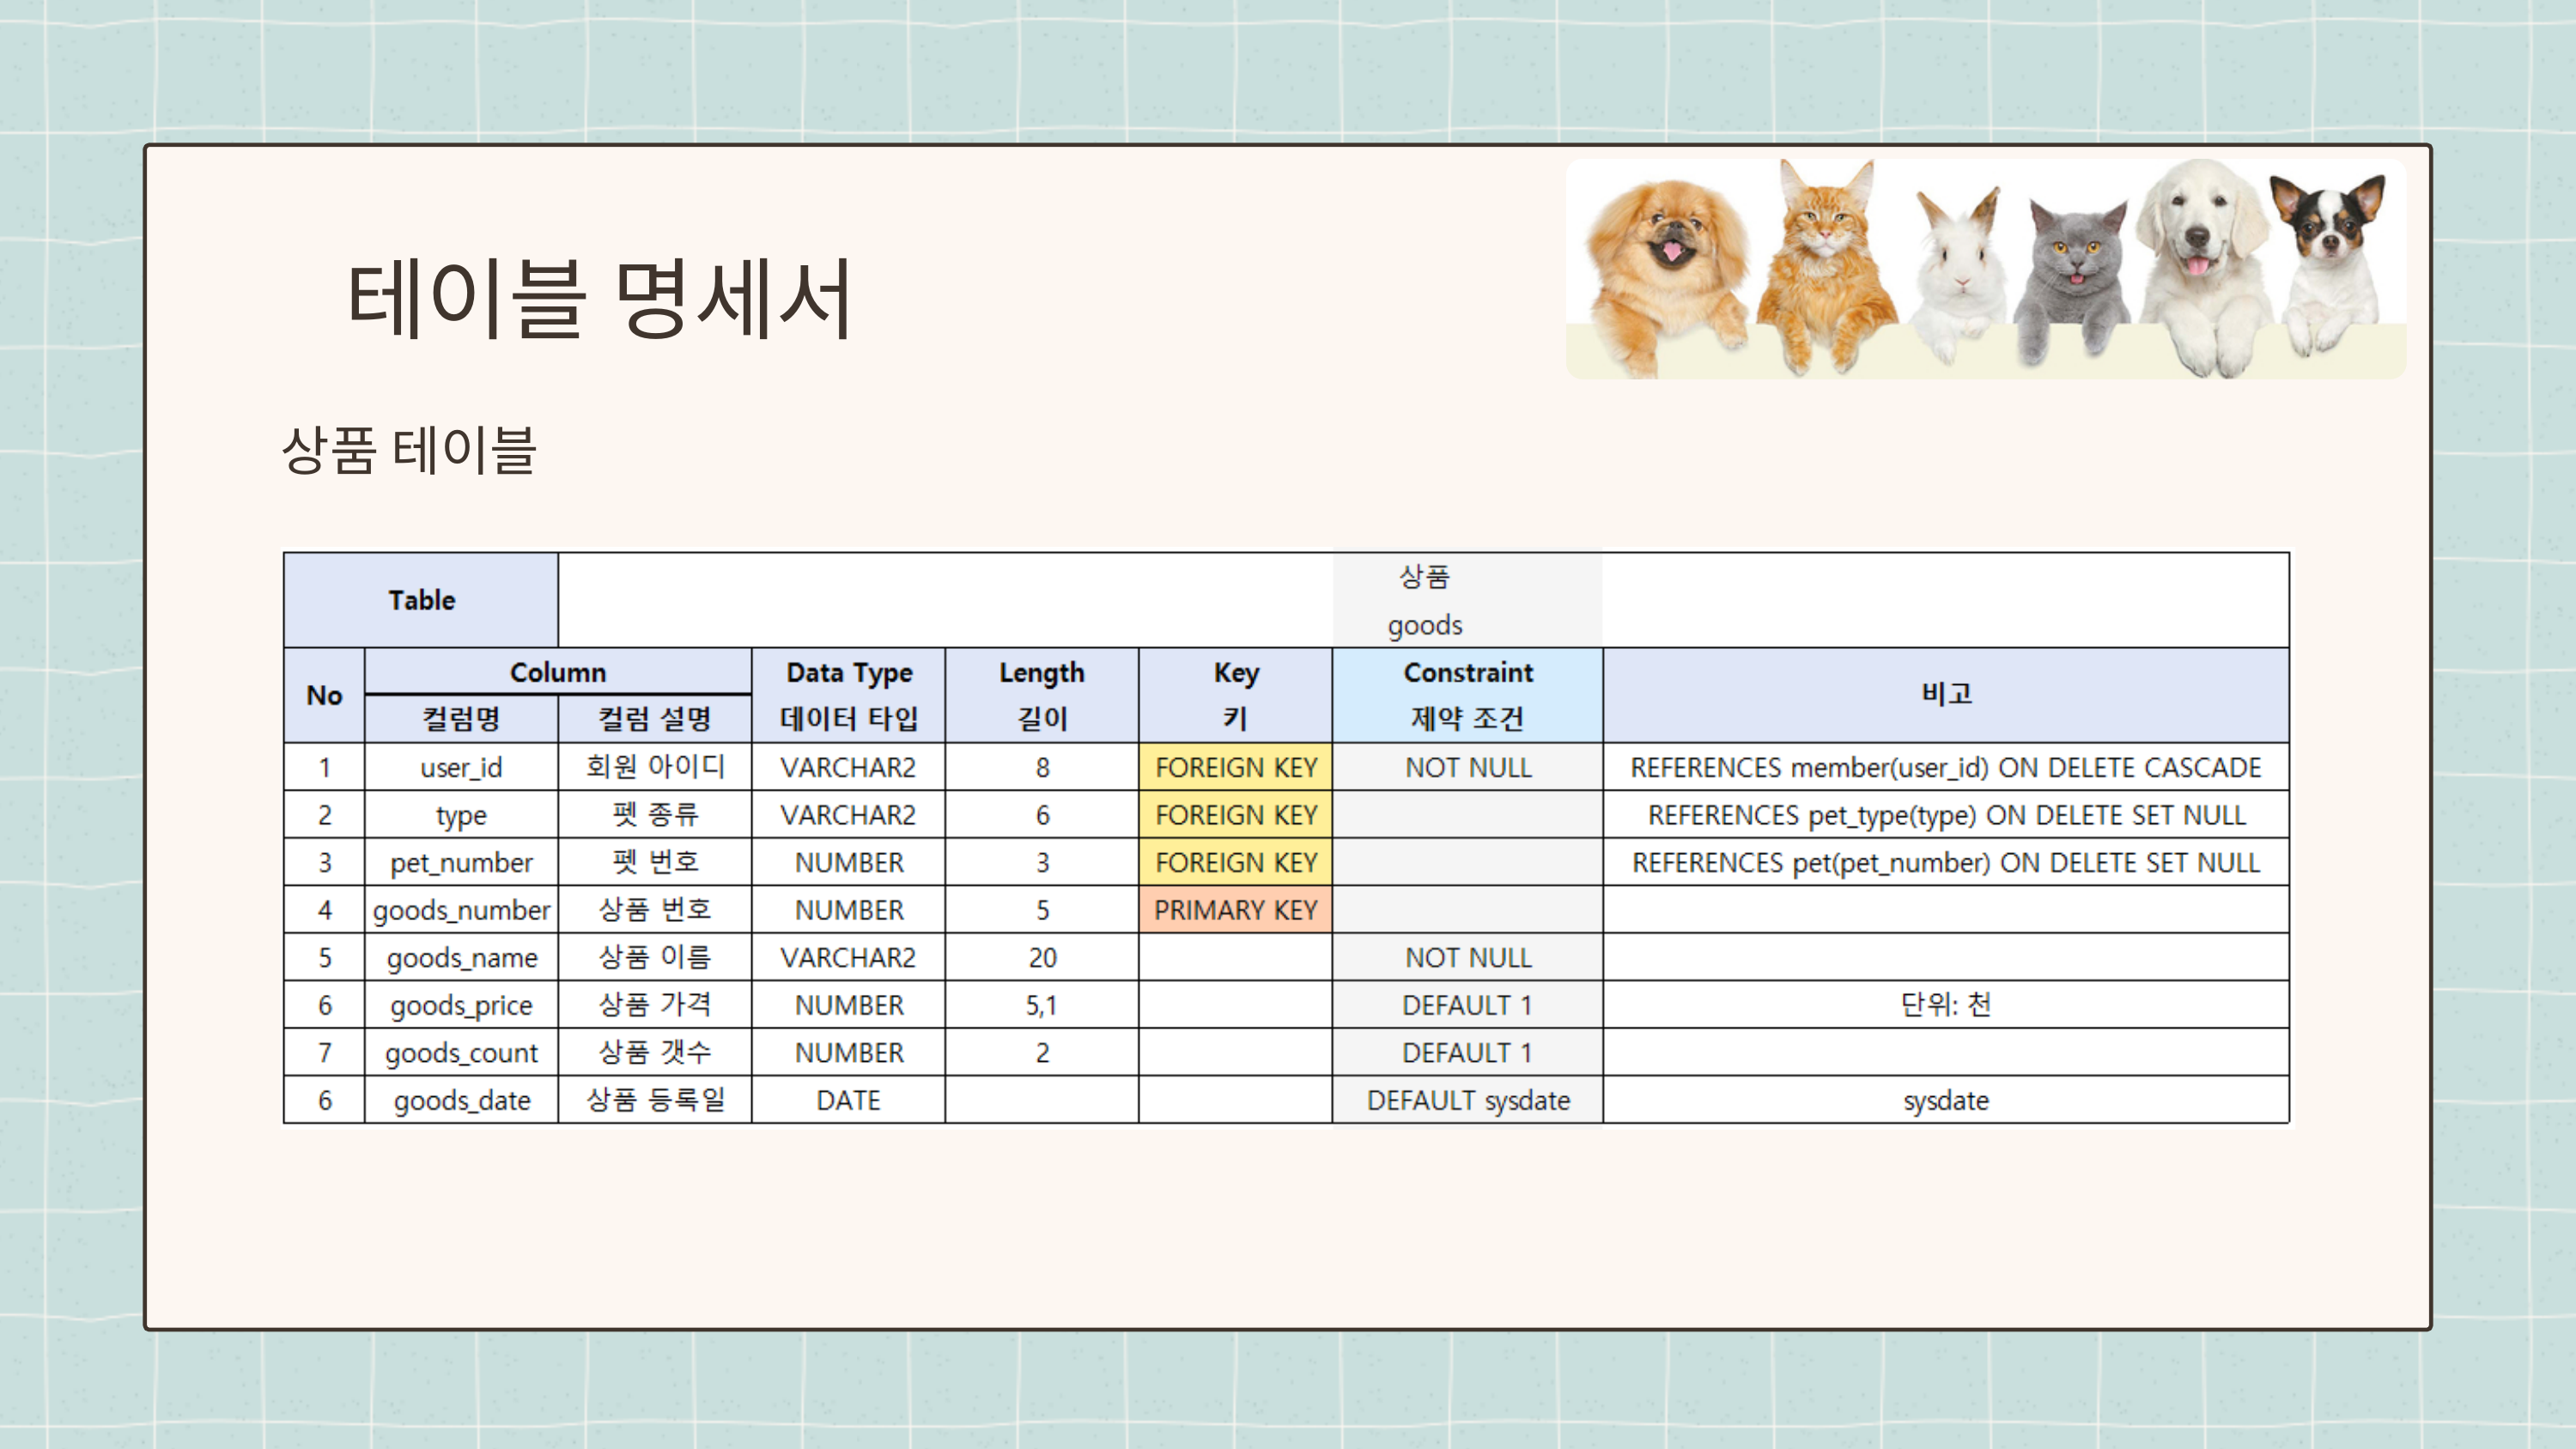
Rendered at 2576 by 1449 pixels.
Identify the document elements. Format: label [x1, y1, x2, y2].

text_box [0, 0, 2576, 1449]
text_box [1564, 156, 2409, 381]
text_box [144, 144, 2432, 1331]
